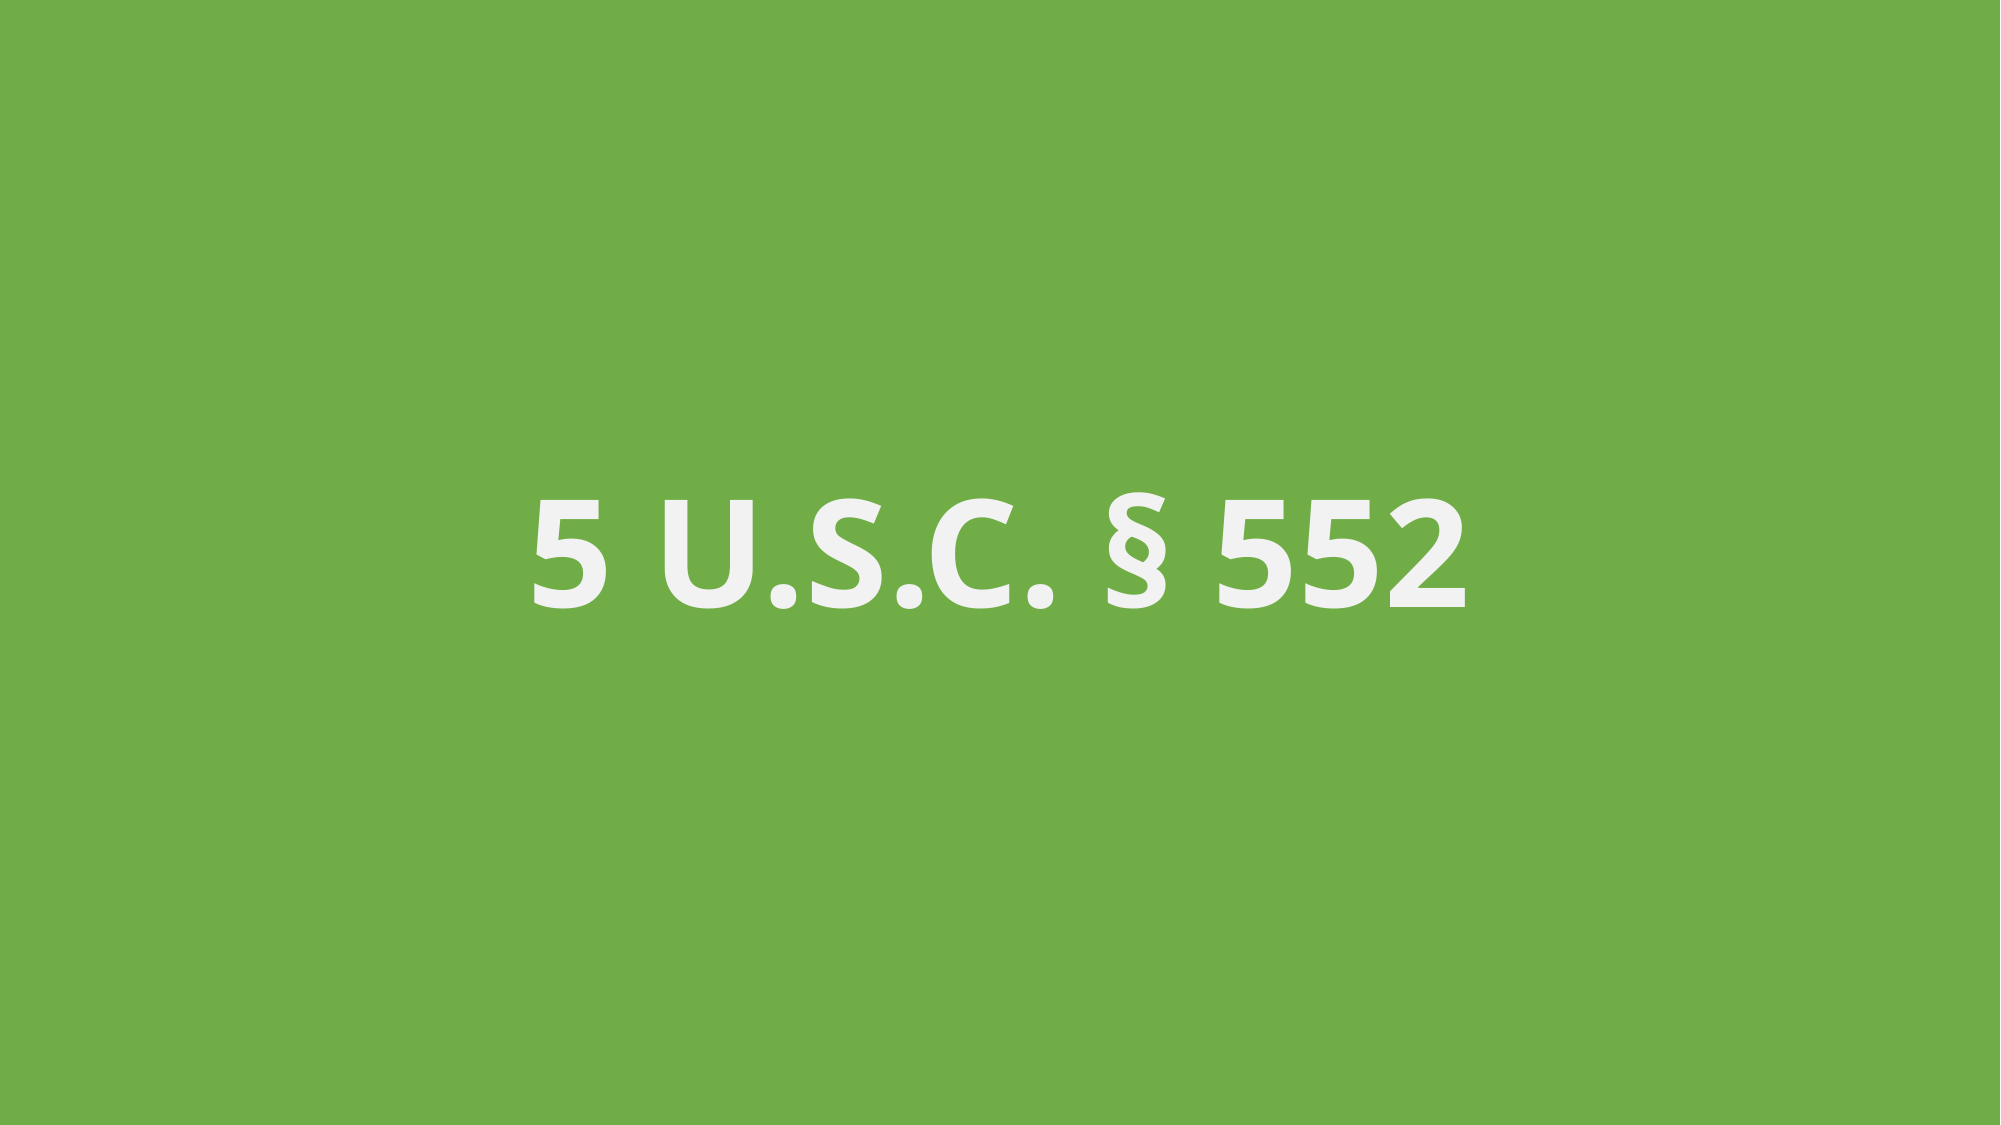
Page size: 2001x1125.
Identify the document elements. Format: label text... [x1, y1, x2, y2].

title 5 U.S.C. § 552 [136, 280, 1862, 648]
